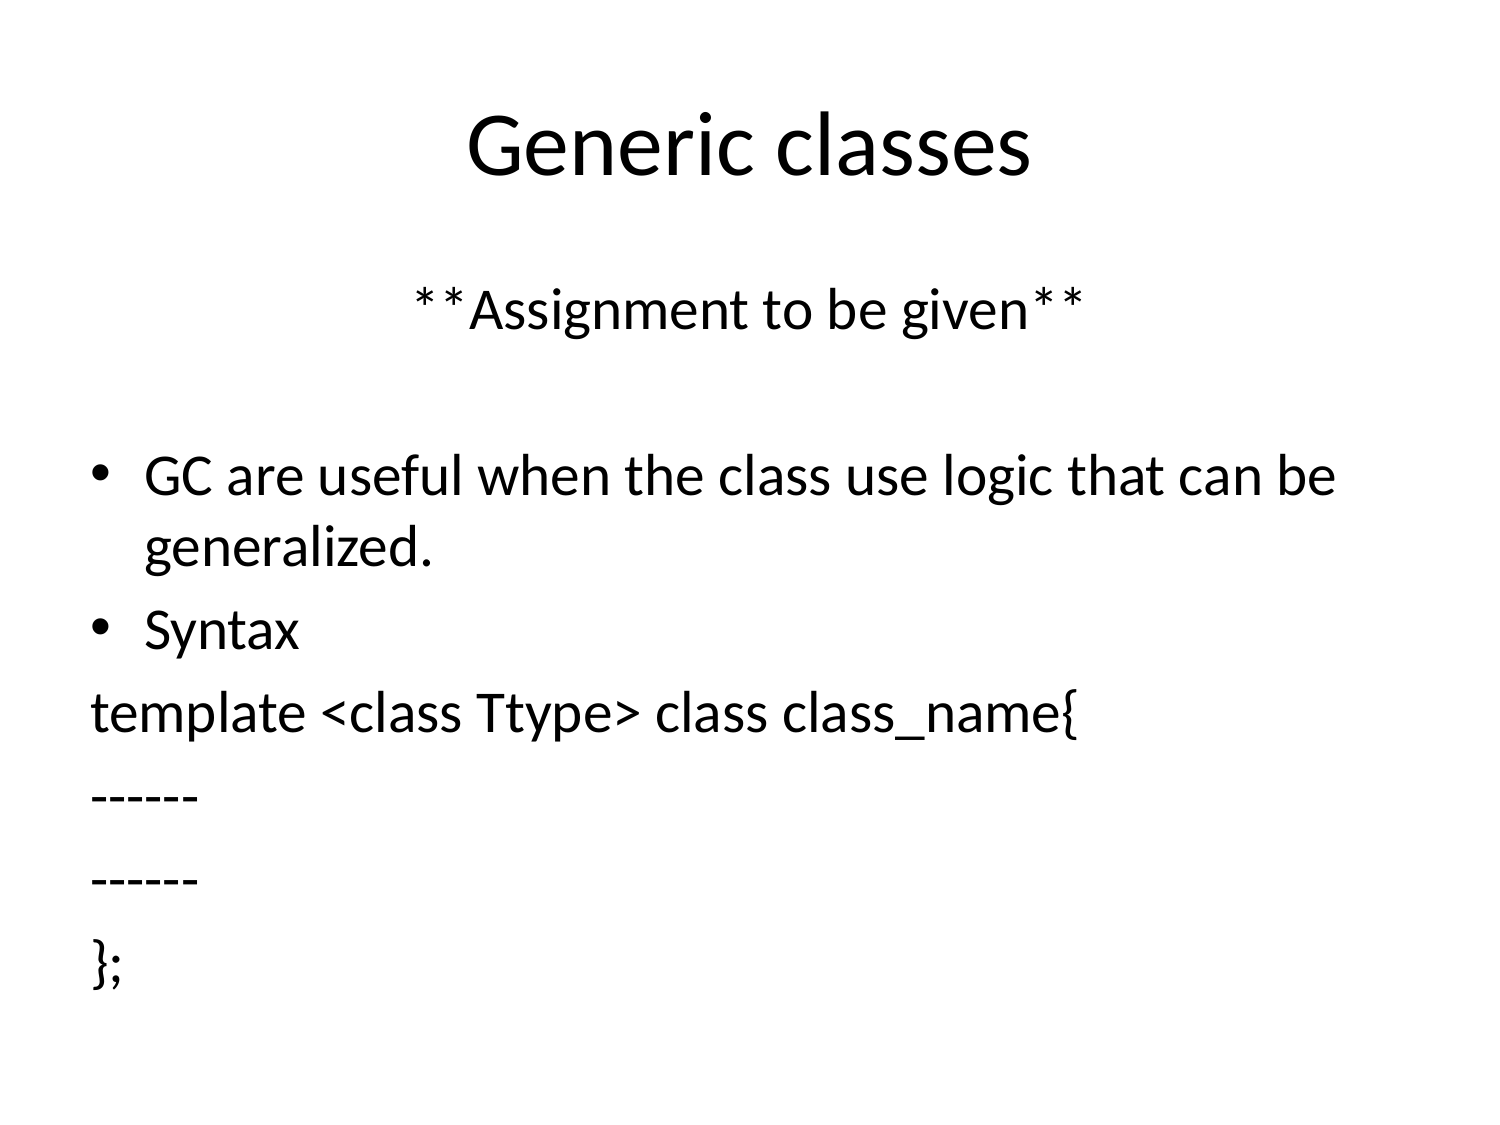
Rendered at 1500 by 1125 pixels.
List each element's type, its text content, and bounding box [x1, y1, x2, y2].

title Generic classes [75, 45, 1425, 233]
list **Assignment to be given** GC are useful when the class use logic that can be generalized. Syntax template <class Ttype> class class_name{ ------ ------ }; [75, 262, 1425, 1005]
